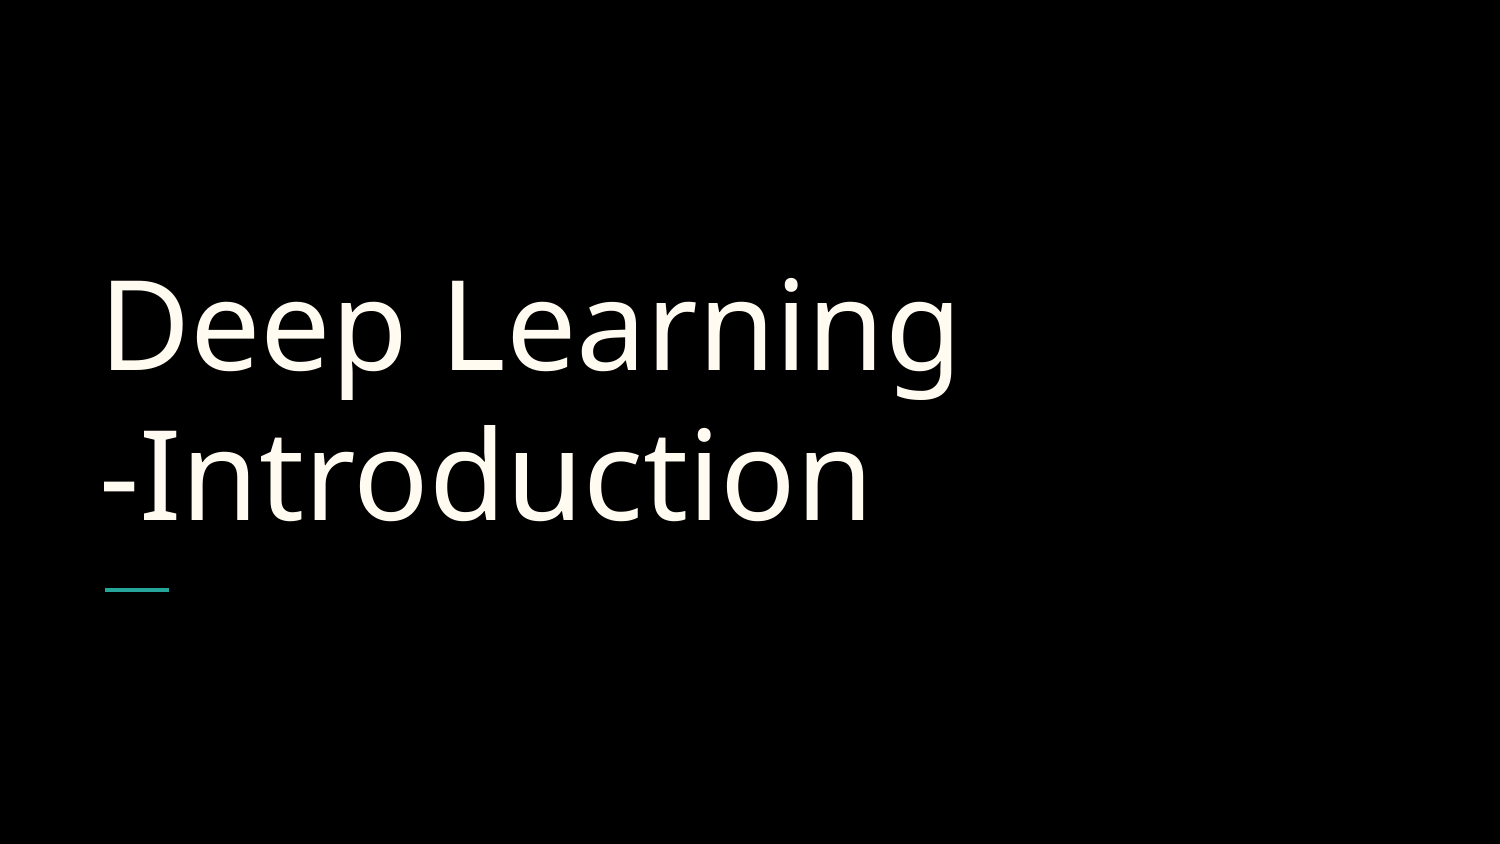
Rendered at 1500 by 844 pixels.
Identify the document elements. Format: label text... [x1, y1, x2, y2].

title Deep Learning -Introduction [84, 310, 1416, 561]
